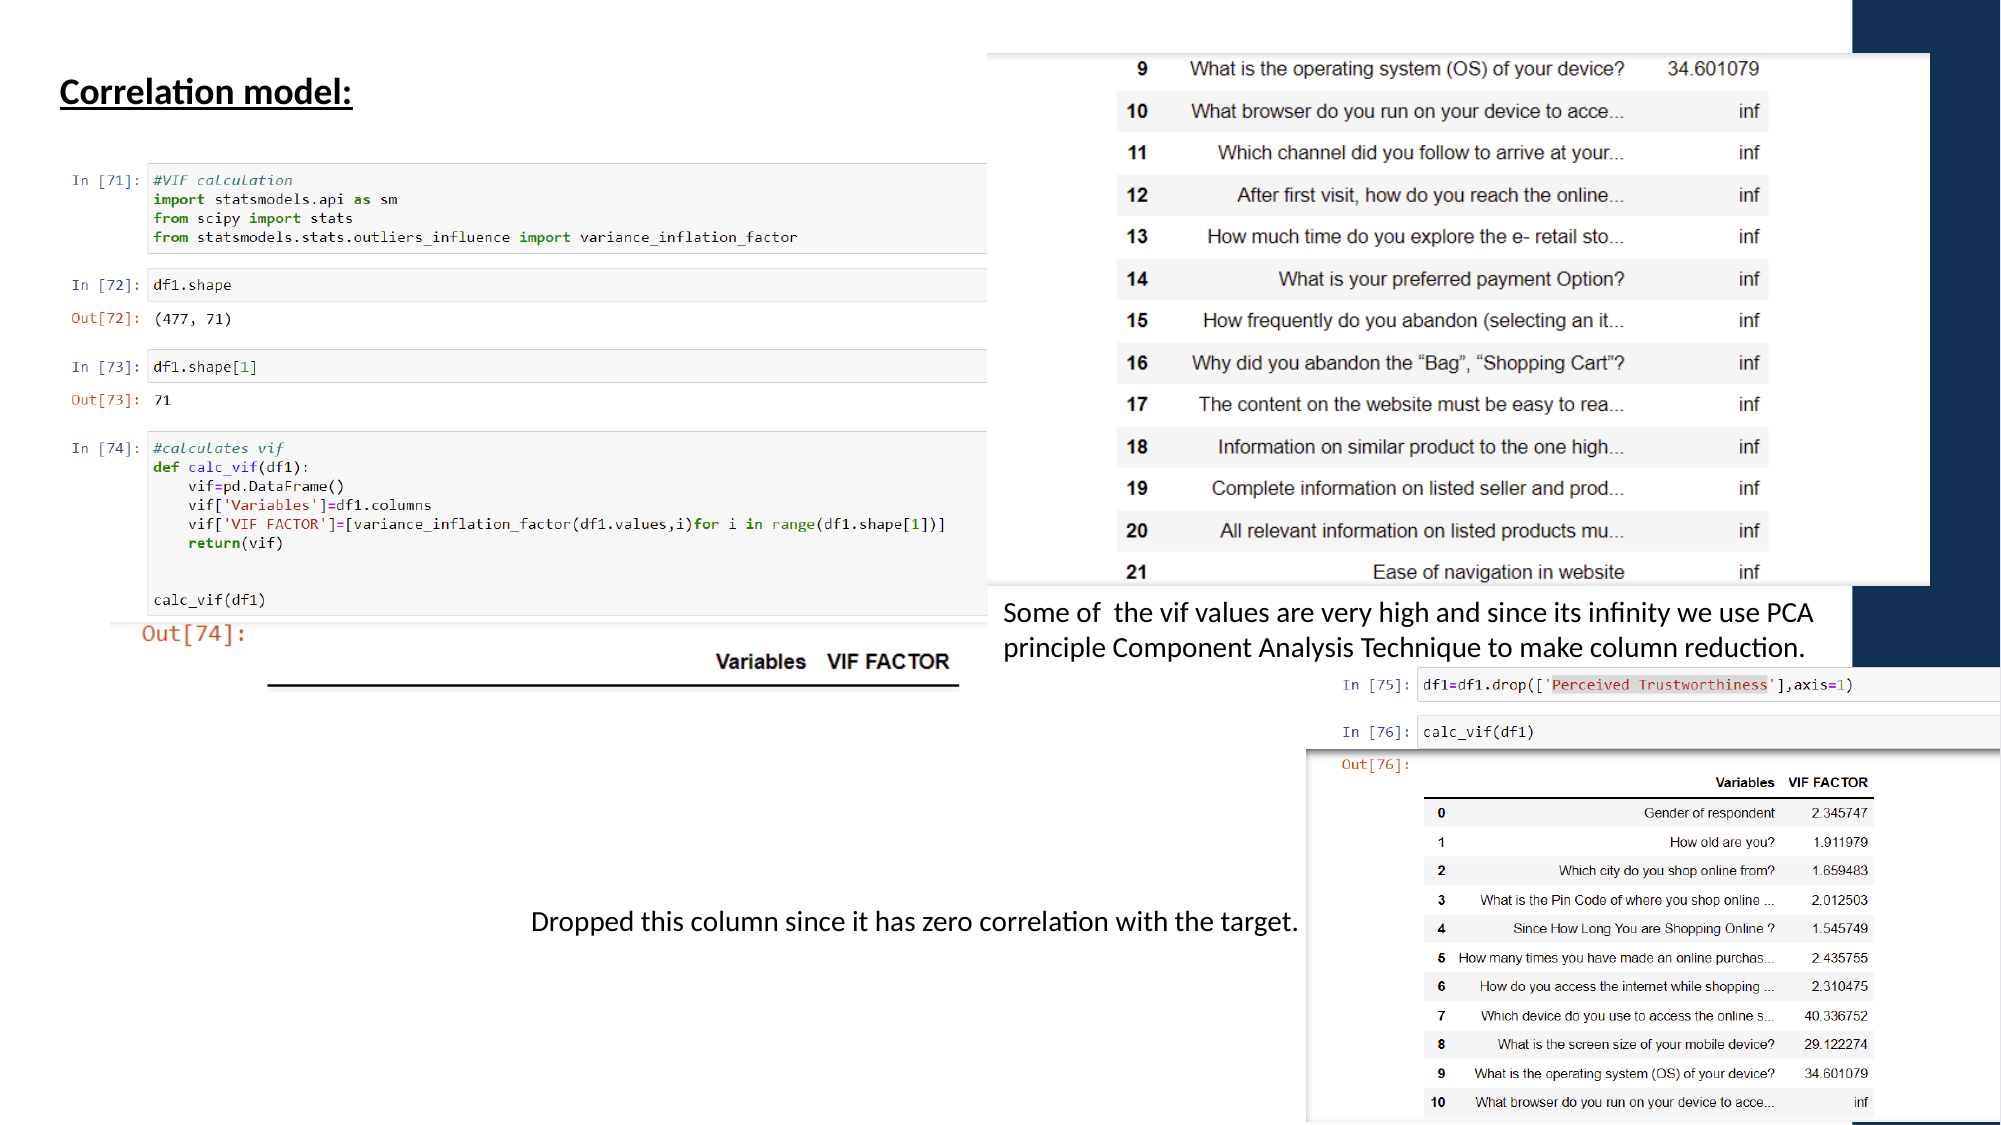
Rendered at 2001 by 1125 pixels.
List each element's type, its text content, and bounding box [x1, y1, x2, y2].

picture [1306, 667, 2000, 1123]
picture [109, 622, 988, 692]
text_box Some of the vif values are very high and since its infinity we use PCA principle Component Analysis Technique to make column reduction. [993, 594, 1890, 671]
text_box Correlation model: [44, 60, 980, 120]
text_box Dropped this column since it has zero correlation with the target. [516, 894, 1299, 945]
picture [44, 53, 1931, 616]
